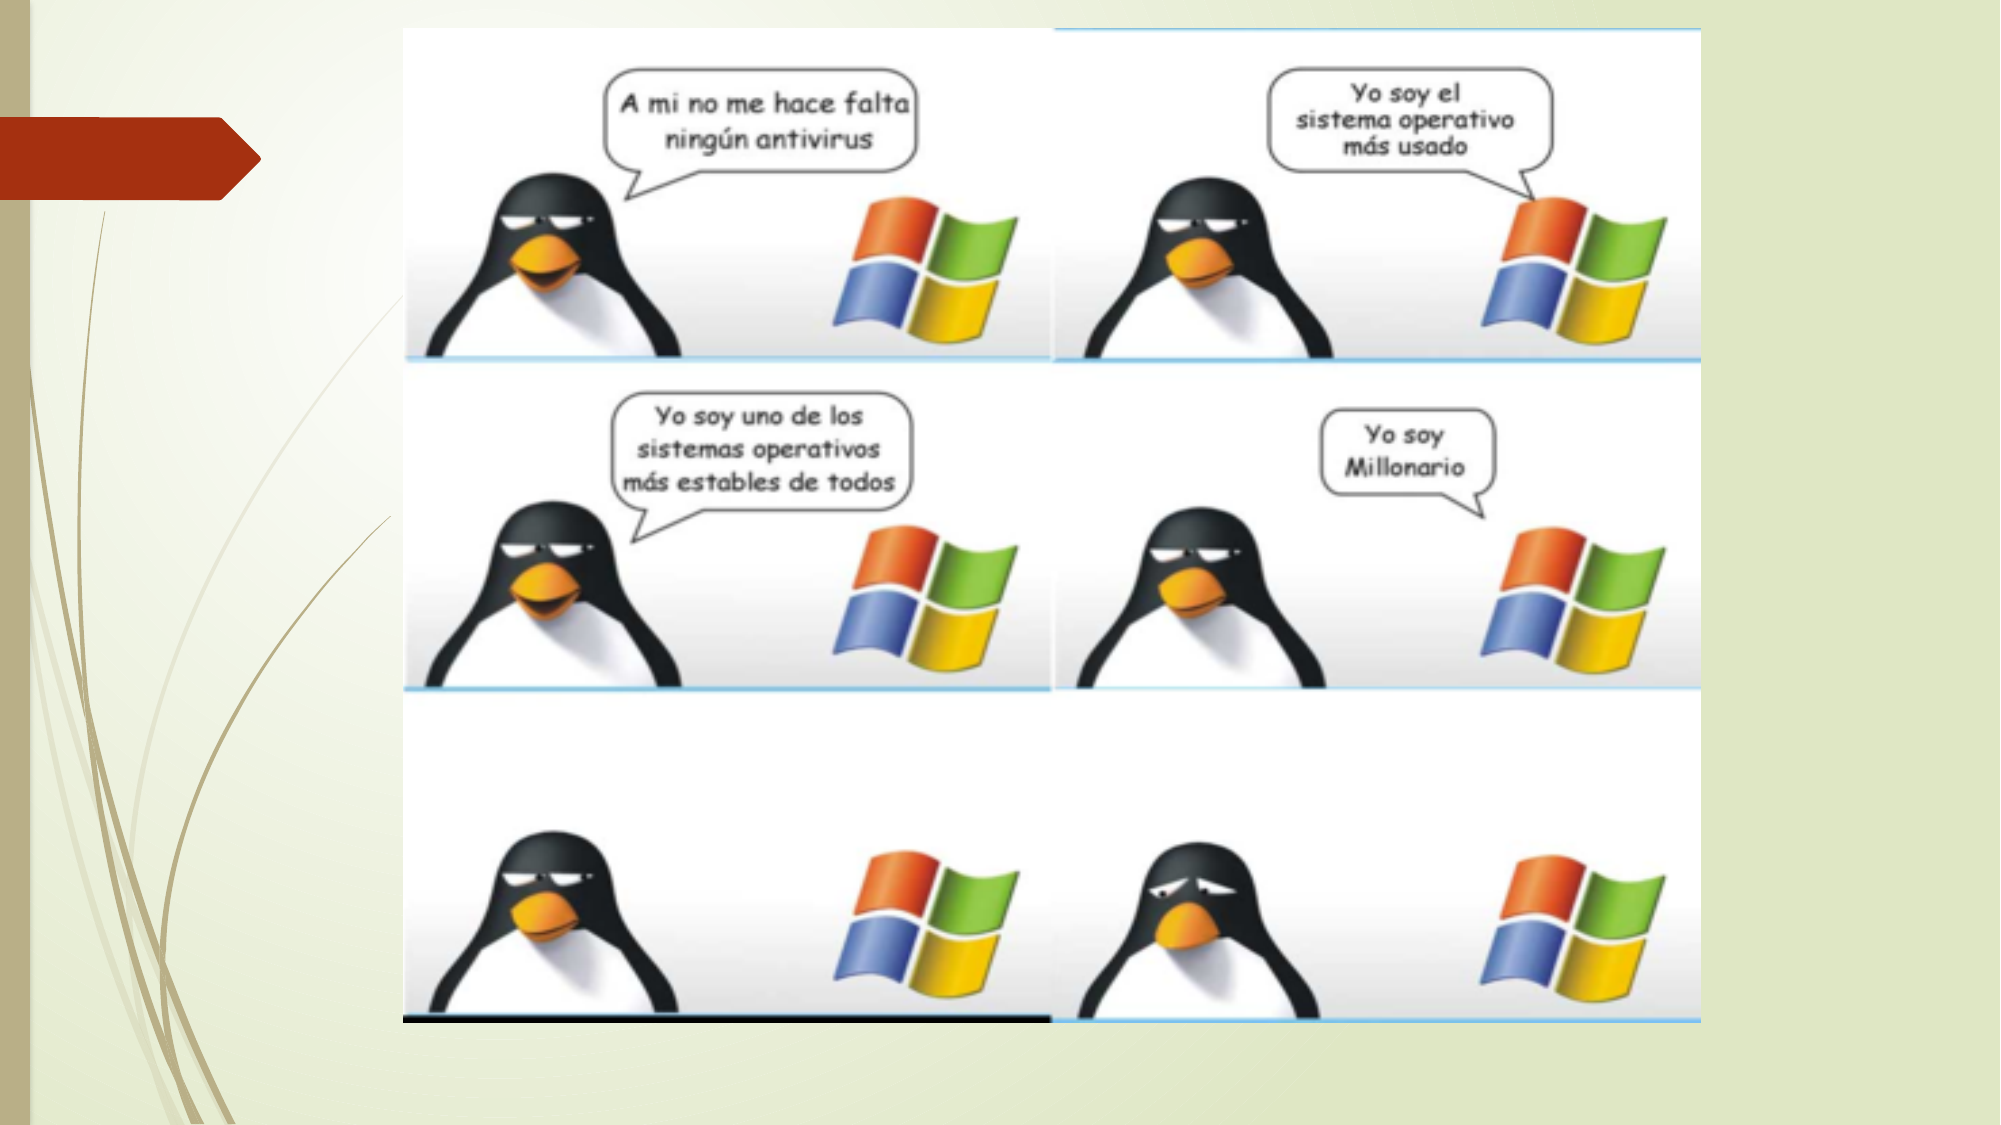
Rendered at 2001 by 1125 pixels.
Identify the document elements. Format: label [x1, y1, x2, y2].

picture [402, 27, 1701, 1023]
